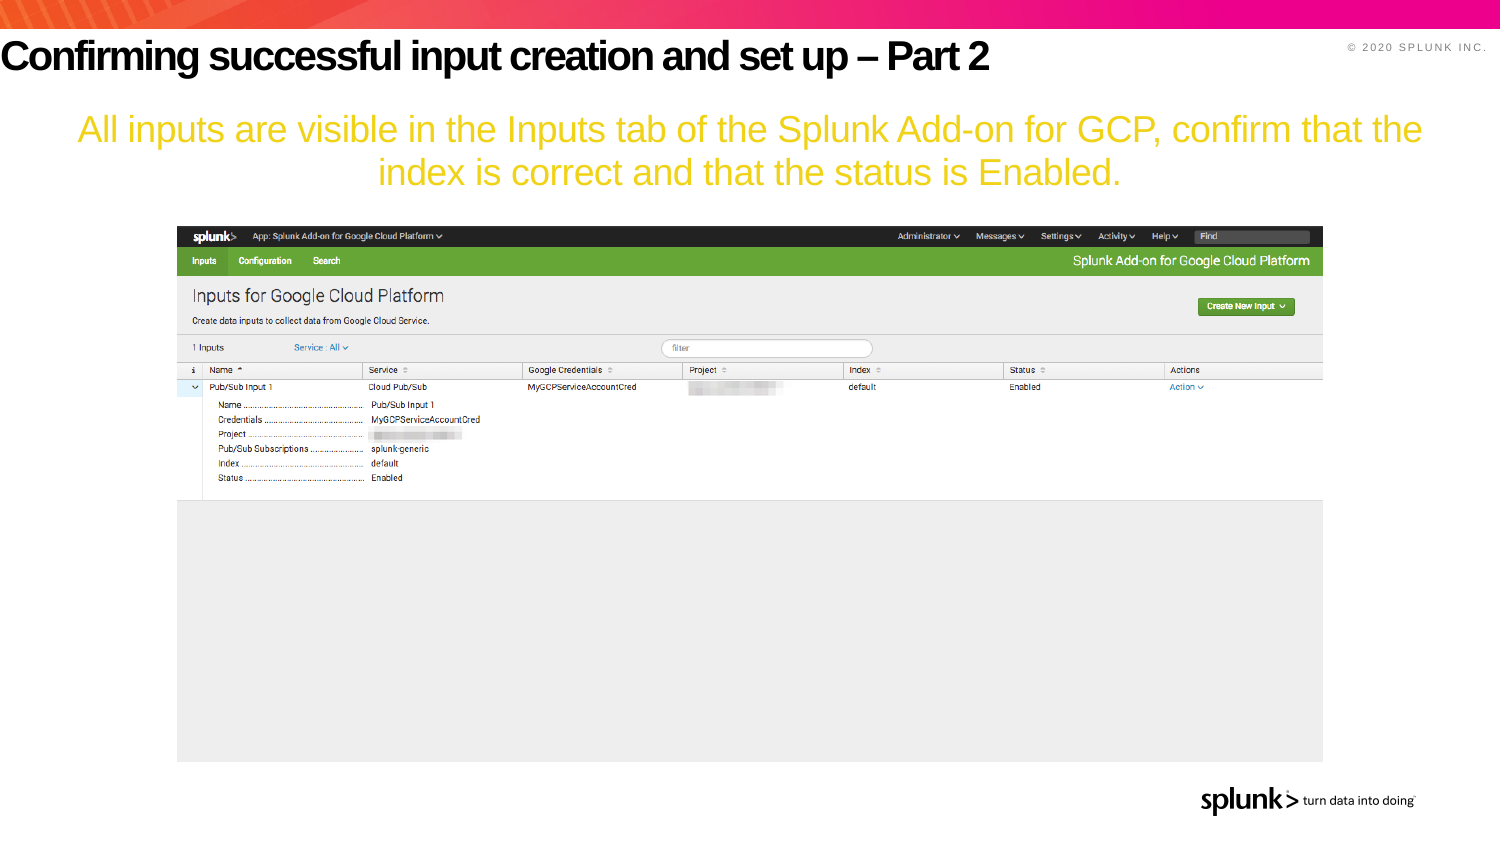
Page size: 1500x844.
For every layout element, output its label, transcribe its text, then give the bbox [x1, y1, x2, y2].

picture [177, 226, 1323, 762]
subtitle All inputs are visible in the Inputs tab of the Splunk Add-on for GCP, confirm that the index is correct and that the status is Enabled. [56, 108, 1444, 142]
title Confirming successful input creation and set up – Part 2 [0, 102, 1500, 158]
picture [1201, 787, 1416, 816]
picture [0, 0, 1500, 29]
